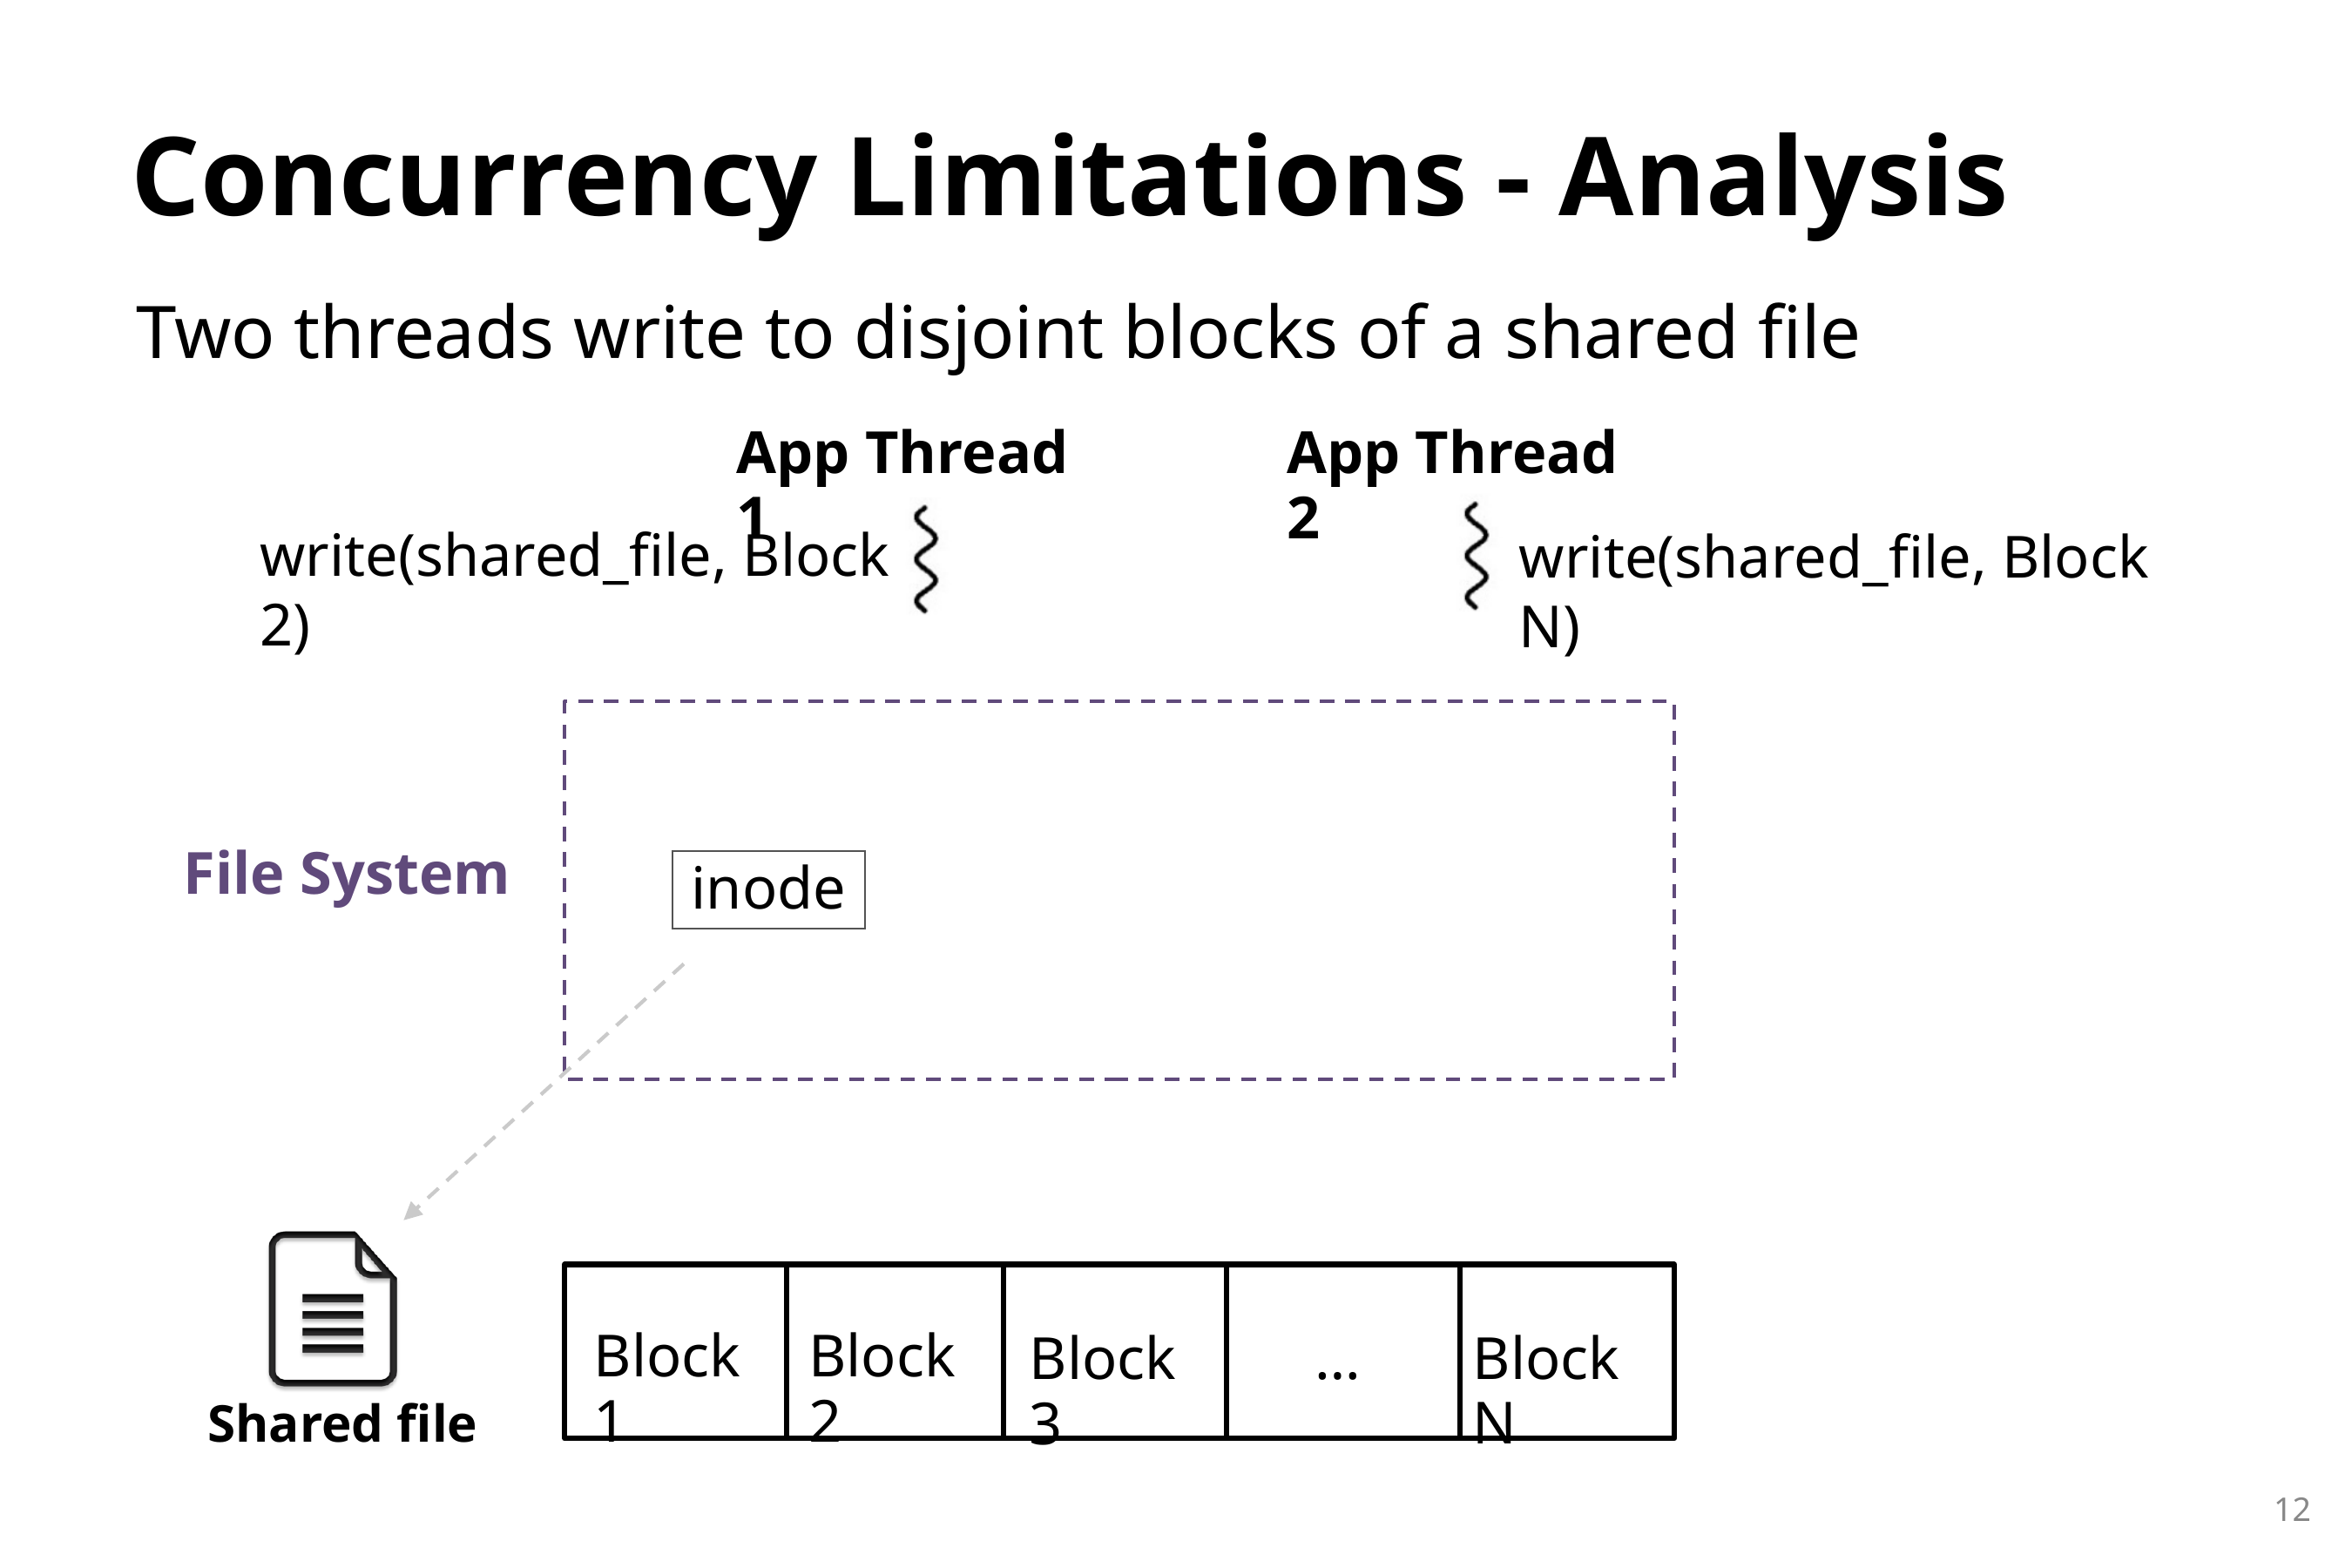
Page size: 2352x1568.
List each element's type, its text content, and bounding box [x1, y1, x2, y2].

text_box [403, 963, 685, 1220]
text_box Two threads write to disjoint blocks of a shared file [123, 280, 2163, 380]
text_box Concurrency Limitations - Analysis [125, 47, 2263, 244]
slide_number 12 [2263, 1048, 2319, 1568]
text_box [247, 415, 1125, 627]
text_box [564, 1264, 1675, 1441]
text_box inode [672, 850, 866, 929]
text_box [1280, 415, 2194, 624]
text_box File System [177, 835, 538, 914]
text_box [200, 1220, 515, 1462]
text_box [564, 701, 1675, 1079]
